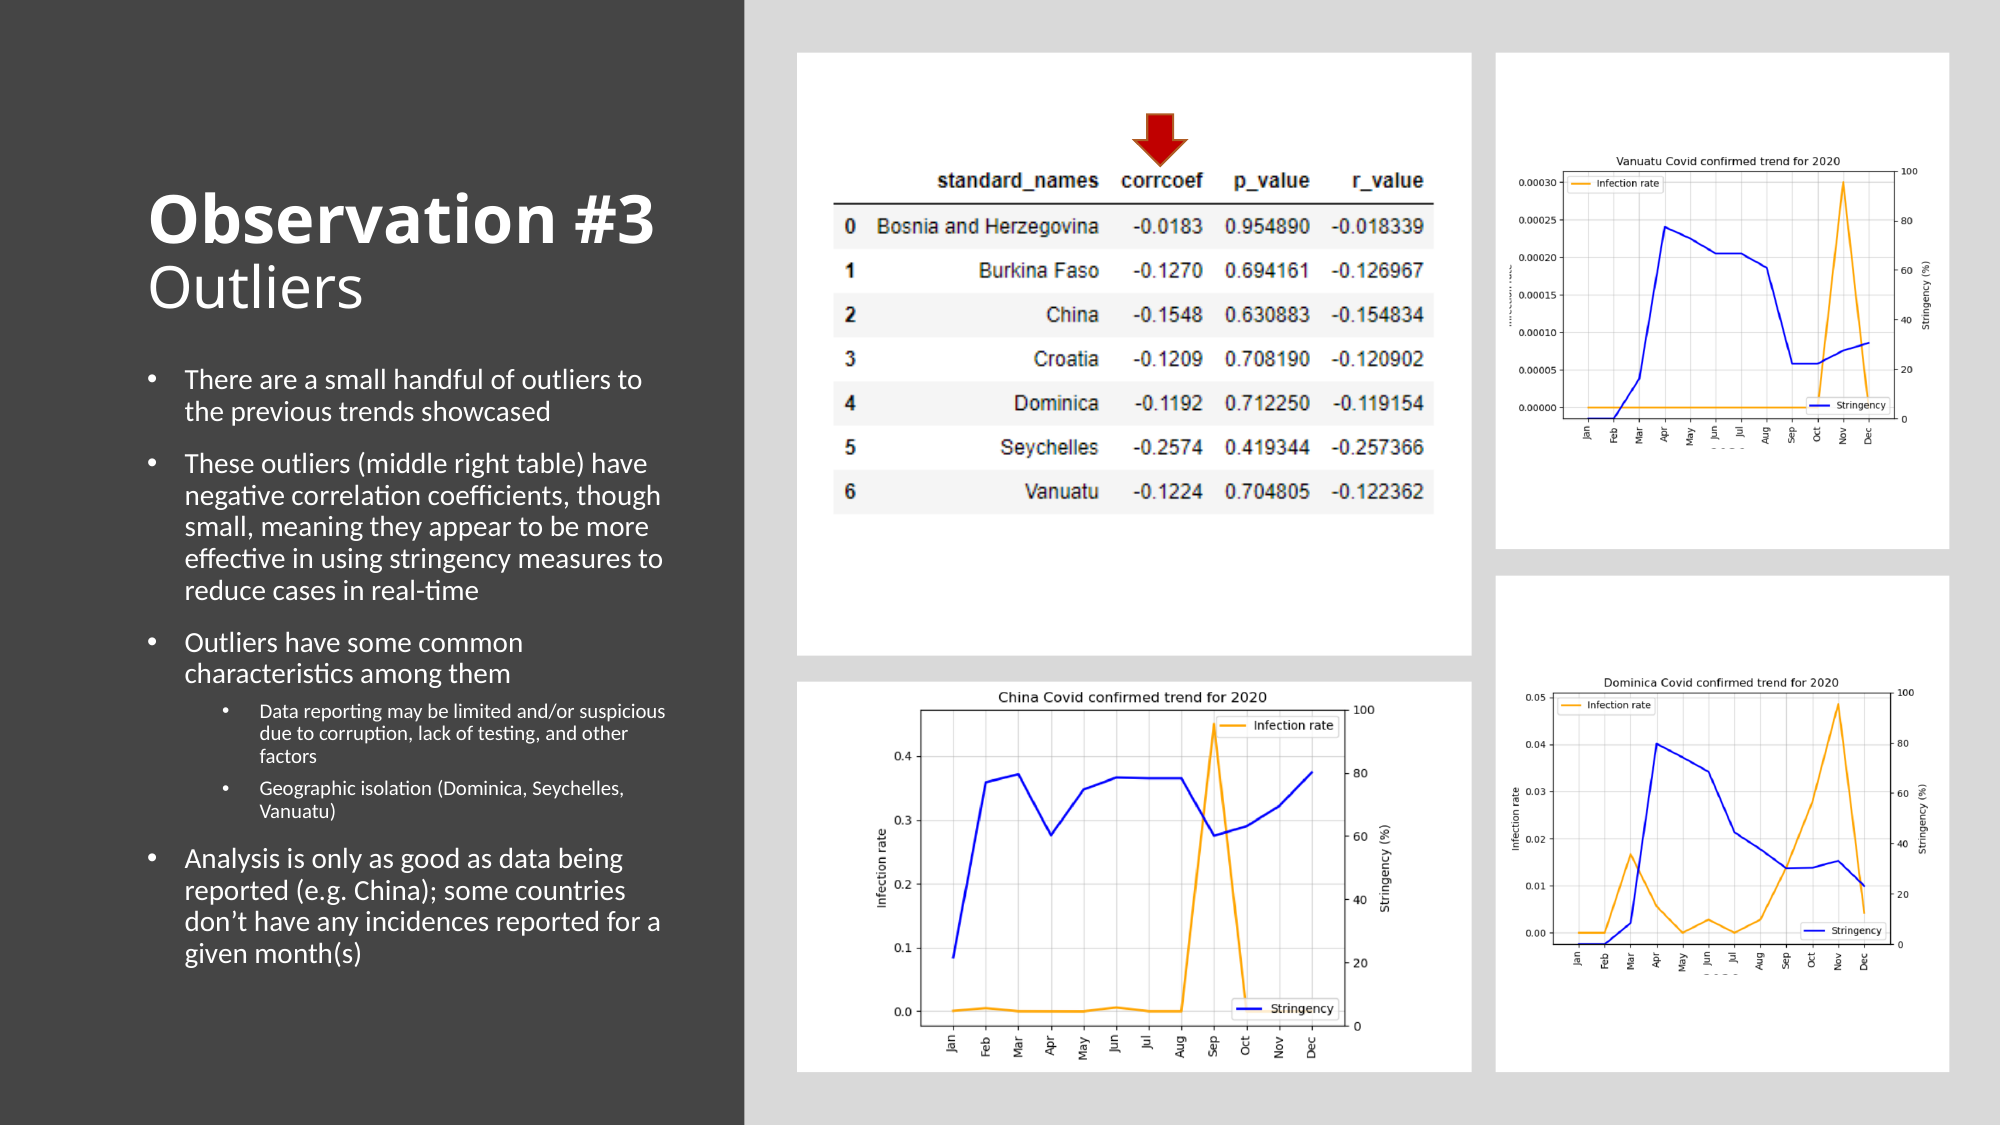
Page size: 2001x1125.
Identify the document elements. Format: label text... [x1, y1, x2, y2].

picture [822, 137, 1446, 528]
text_box [796, 681, 1473, 1073]
text_box [796, 52, 1473, 657]
picture [1509, 672, 1934, 975]
picture [1508, 153, 1935, 449]
picture [870, 690, 1398, 1064]
text_box [743, 0, 2000, 1125]
text_box [1495, 575, 1950, 1073]
title Observation #3 Outliers [131, 118, 688, 357]
text_box [1146, 113, 1175, 137]
list There are a small handful of outliers to the previous trends showcased These outliers (middle right table) have negative correlation coefficients, though small, meaning they appear to be more effective in using stringency measures to reduce cases in real-time Outliers have some common characteristics among them Data reporting may be limited and/or suspicious due to corruption, lack of testing, and other factors Geographic isolation (Dominica, Seychelles, Vanuatu) Analysis is only as good as data being reported (e.g. China); some countries don’t have any incidences reported for a given month(s) [131, 357, 688, 1073]
text_box [1495, 52, 1950, 550]
